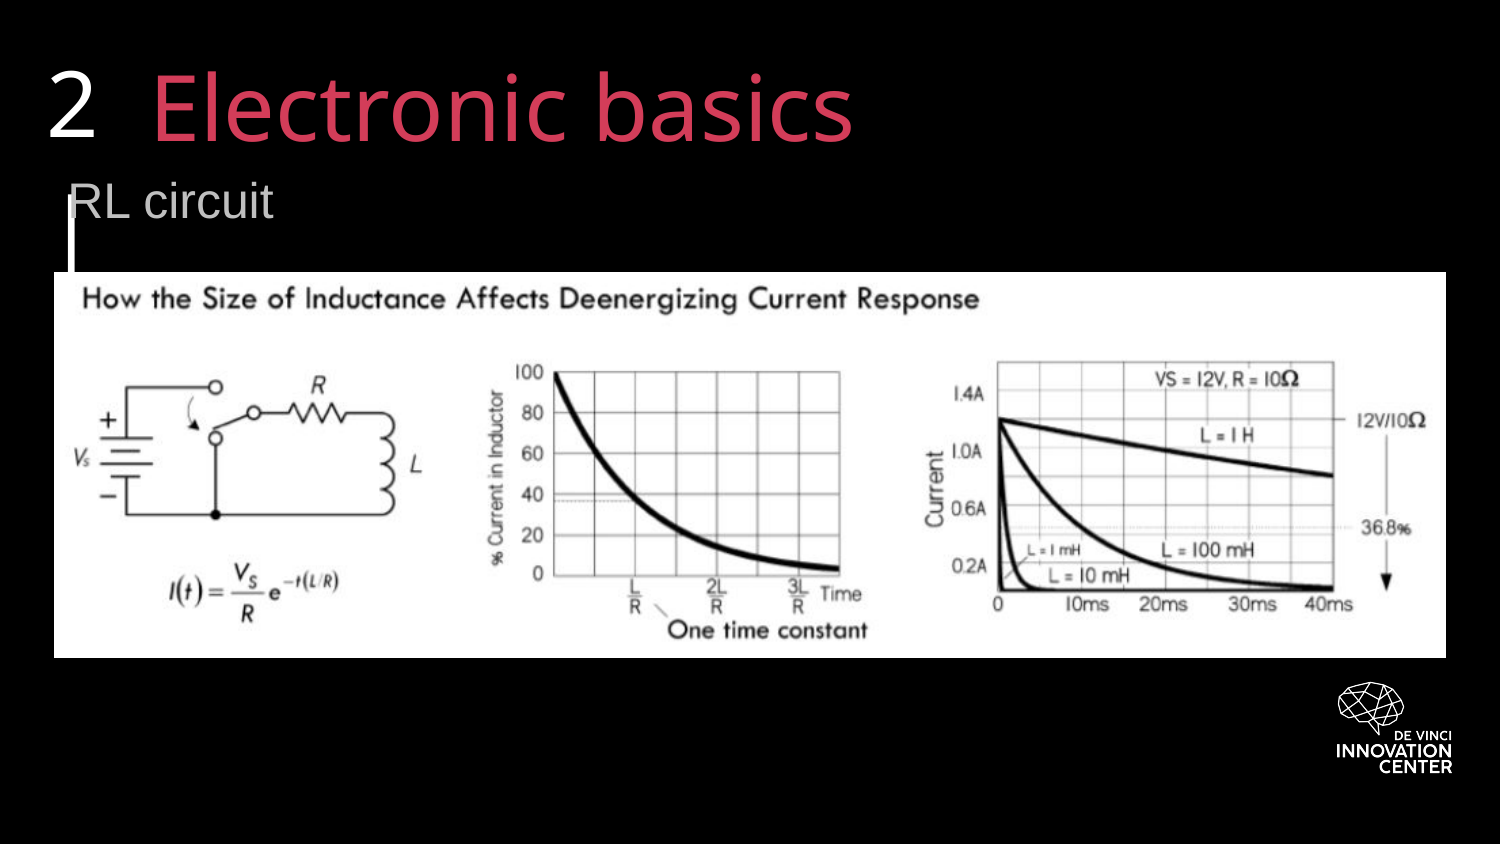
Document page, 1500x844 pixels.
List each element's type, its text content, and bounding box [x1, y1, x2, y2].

text_box RL circuit [52, 150, 546, 248]
list 2| [12, 14, 144, 147]
list Electronic basics [115, 18, 877, 166]
picture [54, 272, 1471, 807]
